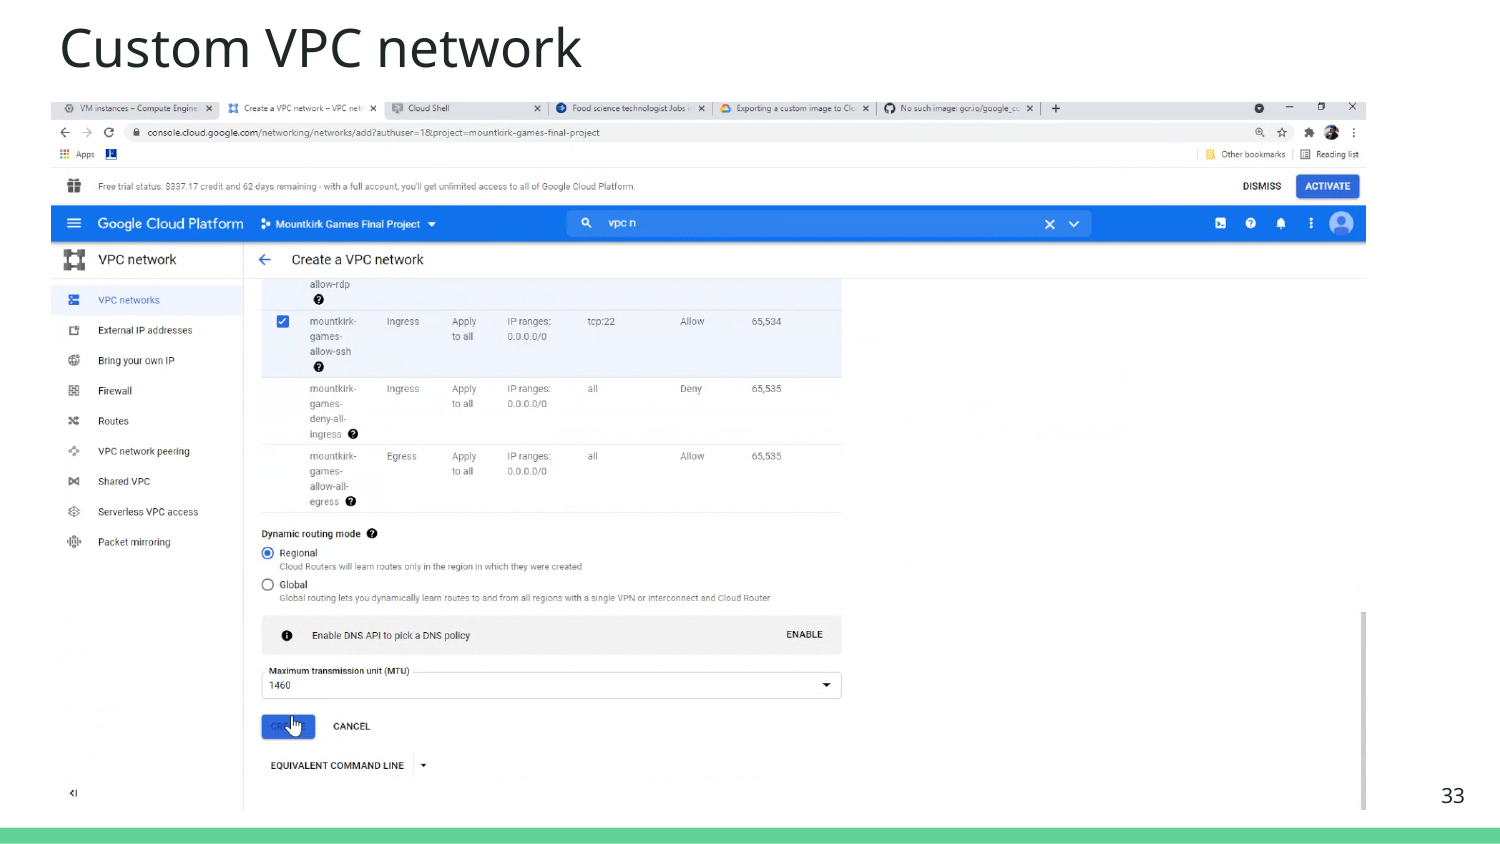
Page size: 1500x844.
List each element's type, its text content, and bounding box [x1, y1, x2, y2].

slide_number ‹#› [1389, 764, 1480, 830]
picture [50, 102, 1366, 811]
title Custom VPC network [44, 0, 1442, 94]
